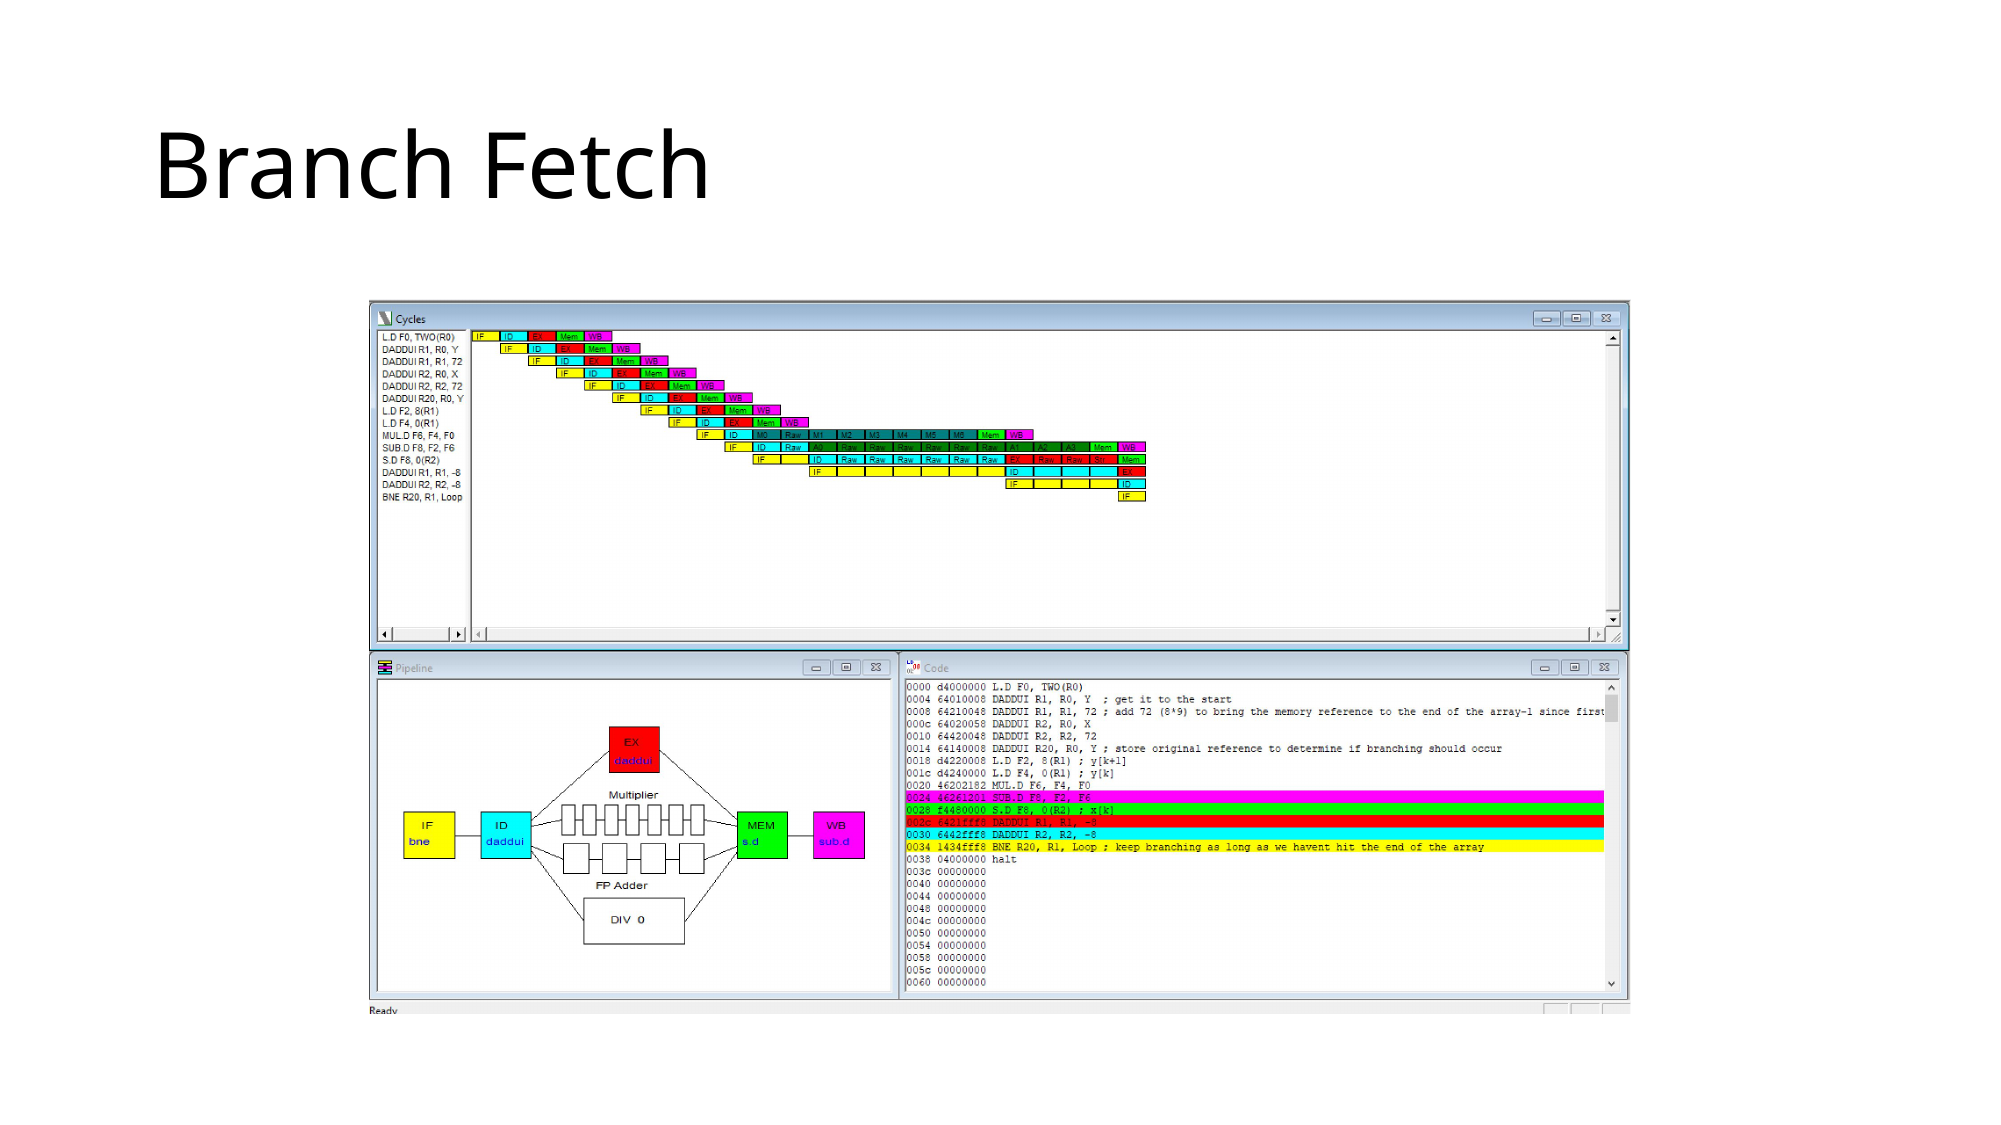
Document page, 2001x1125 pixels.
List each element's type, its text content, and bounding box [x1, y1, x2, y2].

title Branch Fetch [137, 59, 1863, 278]
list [369, 299, 1631, 1014]
